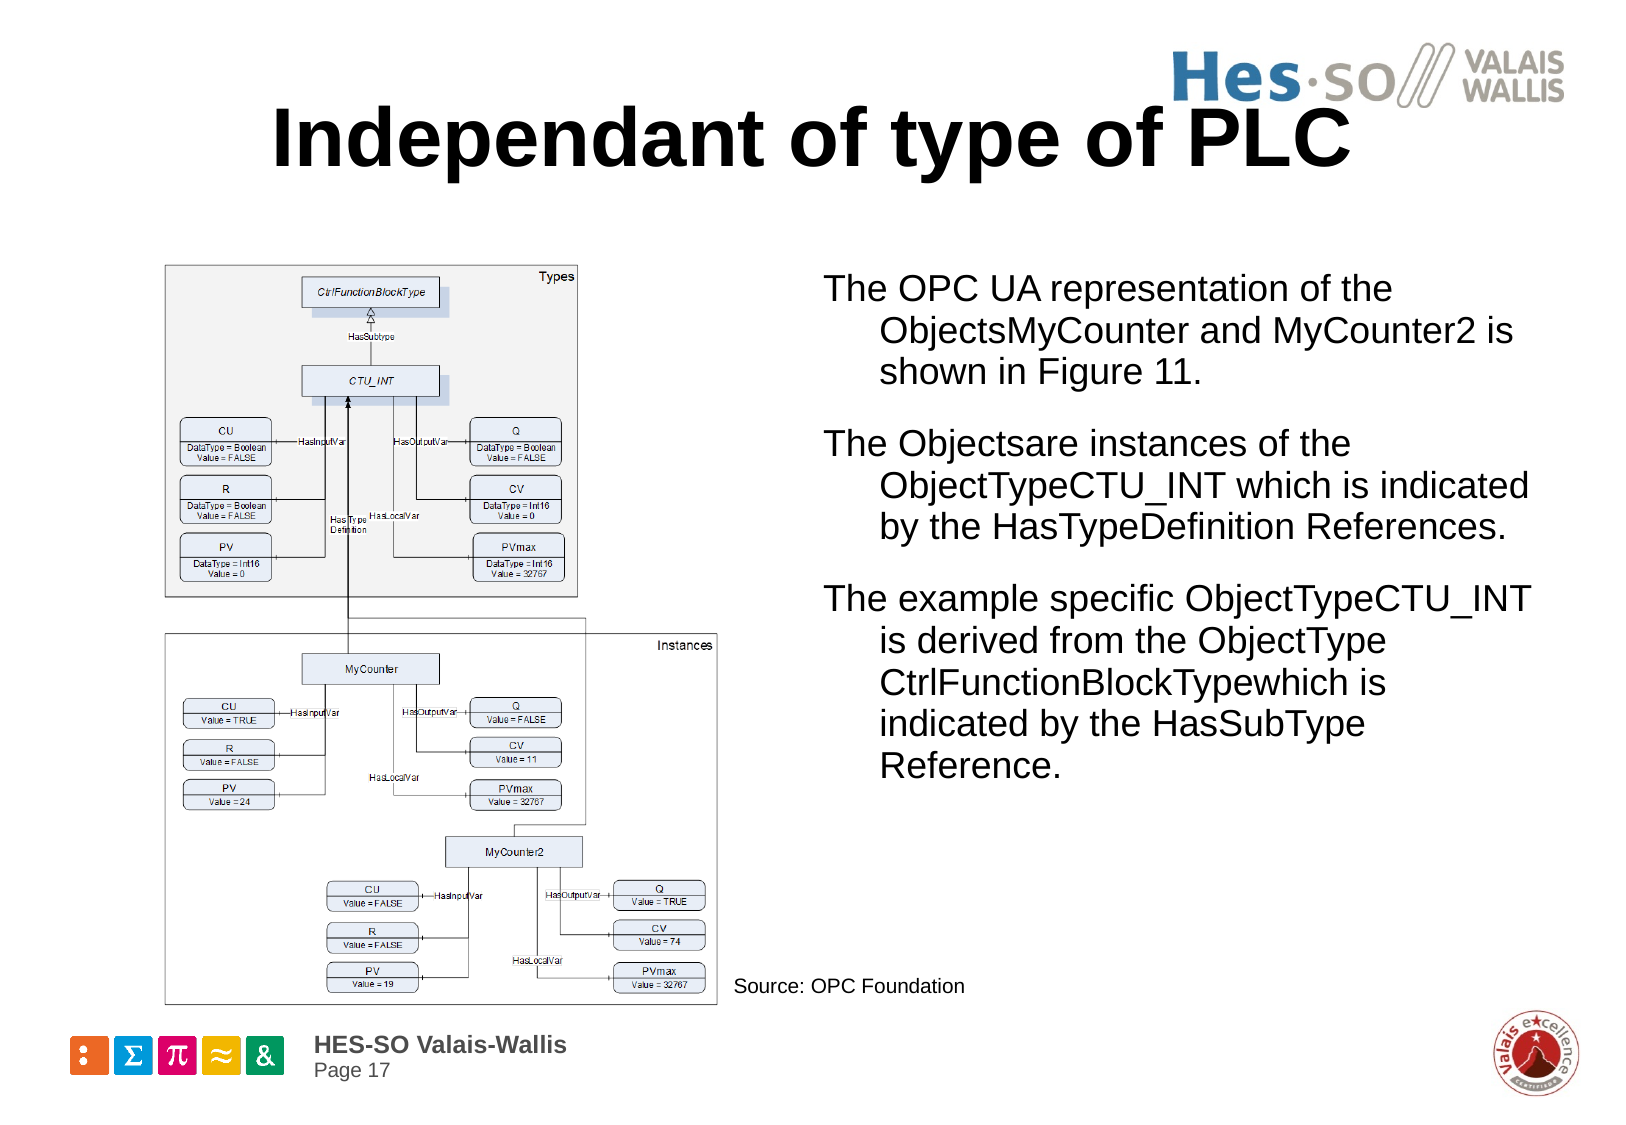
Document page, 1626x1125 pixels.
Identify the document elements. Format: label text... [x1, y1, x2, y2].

picture [126, 1046, 141, 1057]
picture [153, 1036, 284, 1075]
text_box Source: OPC Foundation [719, 965, 1074, 1005]
picture [1491, 1008, 1581, 1098]
picture [126, 1059, 140, 1065]
list The OPC UA representation of the ObjectsMyCounter and MyCounter2 is shown in Figure 11. The Objectsare instances of the ObjectTypeCTU_INT which is indicated by the HasTypeDefinition References. The example specific ObjectTypeCTU_INT is derived from the ObjectType CtrlFunctionBlockTypewhich is indicated by the HasSubType Reference. [823, 263, 1544, 1006]
picture [1173, 42, 1564, 108]
picture [70, 1036, 114, 1075]
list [163, 263, 719, 1006]
title Independant of type of PLC [81, 45, 1544, 233]
